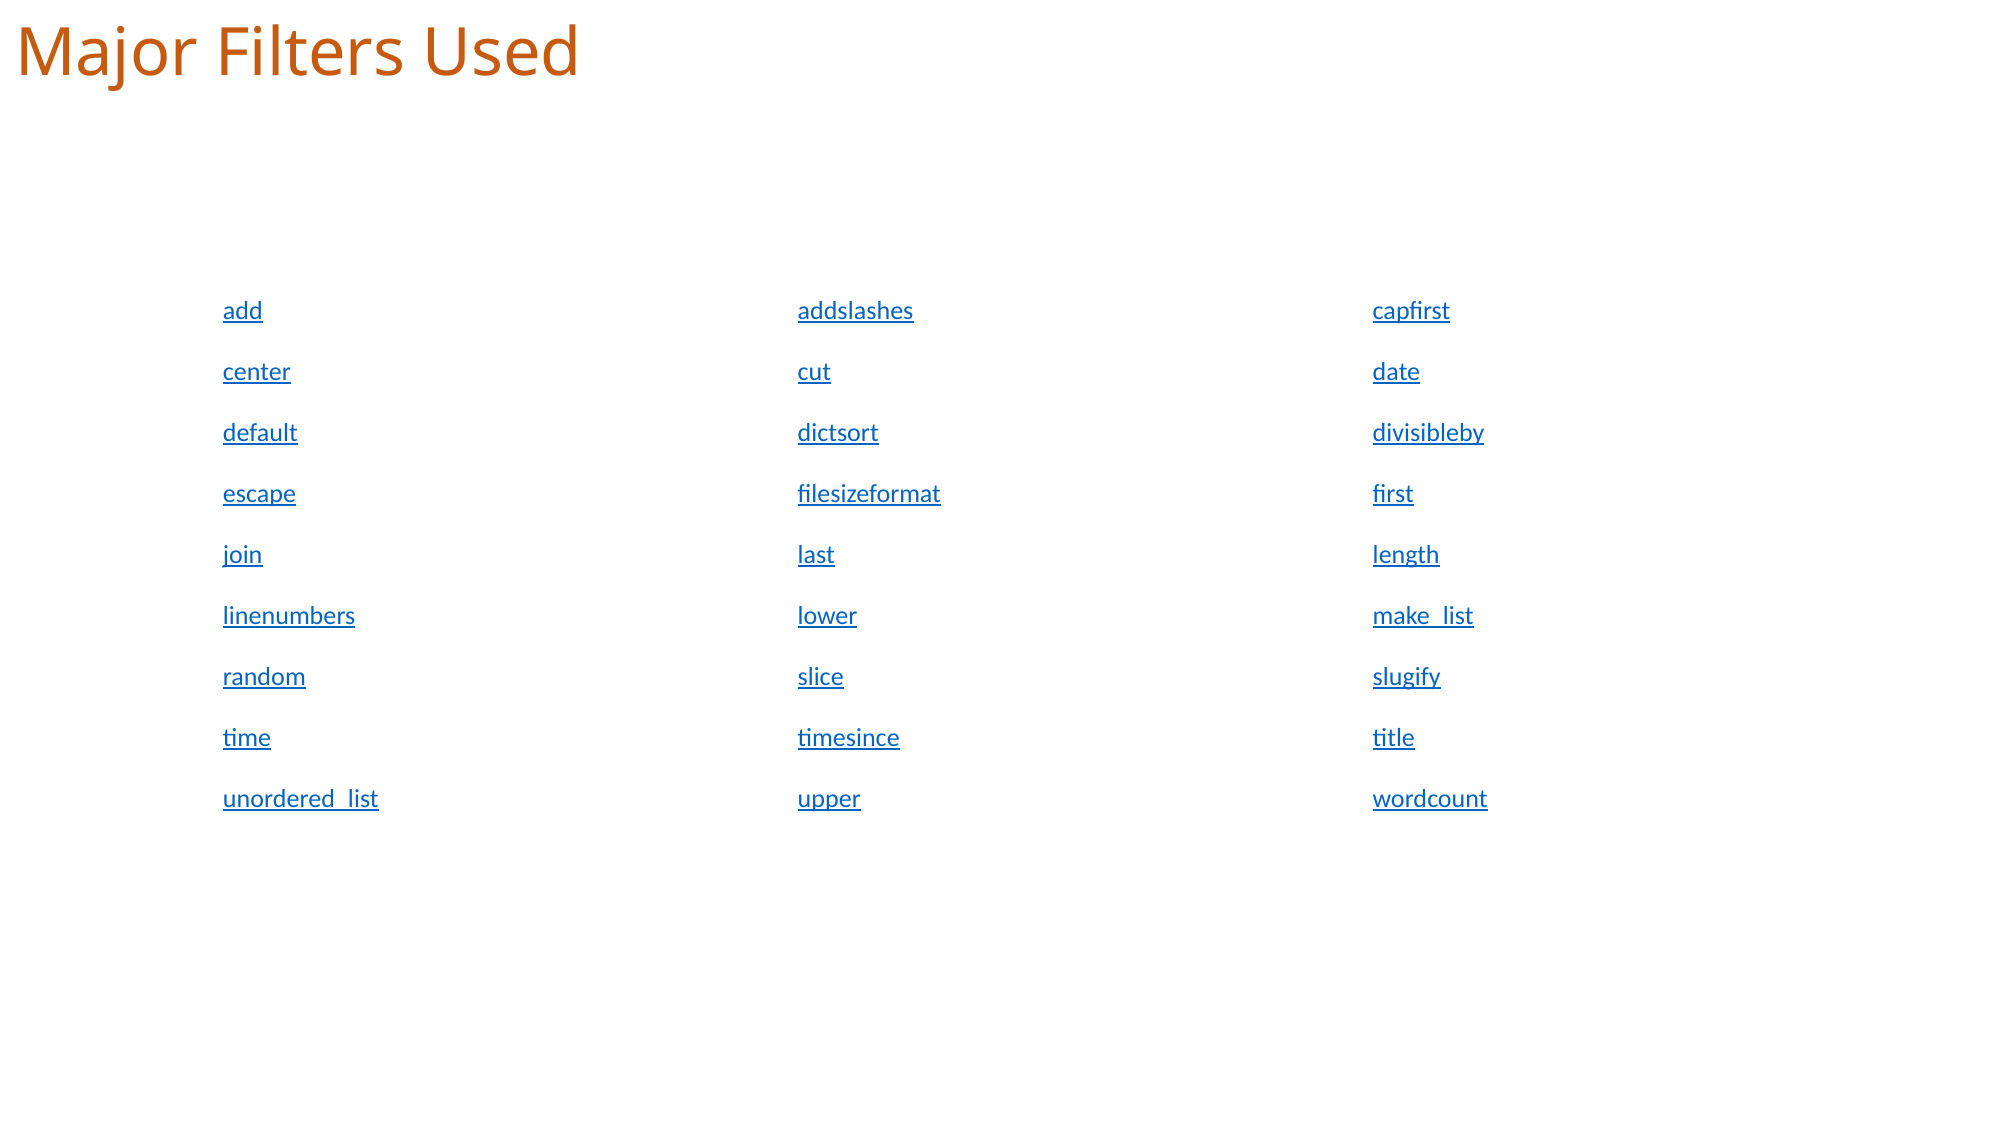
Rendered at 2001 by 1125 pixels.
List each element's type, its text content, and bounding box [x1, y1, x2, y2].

table_cell length [1360, 527, 1935, 588]
table_header addslashes [785, 283, 1360, 344]
table_cell title [1360, 710, 1935, 771]
table_cell first [1360, 466, 1935, 527]
table_cell cut [785, 344, 1360, 405]
table_cell random [210, 649, 785, 710]
table_cell make_list [1360, 588, 1935, 649]
table_cell escape [210, 466, 785, 527]
table_cell center [210, 344, 785, 405]
table_cell join [210, 527, 785, 588]
table_cell linenumbers [210, 588, 785, 649]
table_cell filesizeformat [785, 466, 1360, 527]
table_header capfirst [1360, 283, 1935, 344]
table_cell time [210, 710, 785, 771]
title Major Filters Used [0, 0, 1725, 108]
table_cell divisibleby [1360, 405, 1935, 466]
table_cell slice [785, 649, 1360, 710]
table_cell default [210, 405, 785, 466]
table_cell dictsort [785, 405, 1360, 466]
table_cell unordered_list [210, 771, 785, 832]
table_cell date [1360, 344, 1935, 405]
table_cell upper [785, 771, 1360, 832]
table_header add [210, 283, 785, 344]
table_cell last [785, 527, 1360, 588]
table_cell wordcount [1360, 771, 1935, 832]
table_cell lower [785, 588, 1360, 649]
table_cell timesince [785, 710, 1360, 771]
table_cell slugify [1360, 649, 1935, 710]
